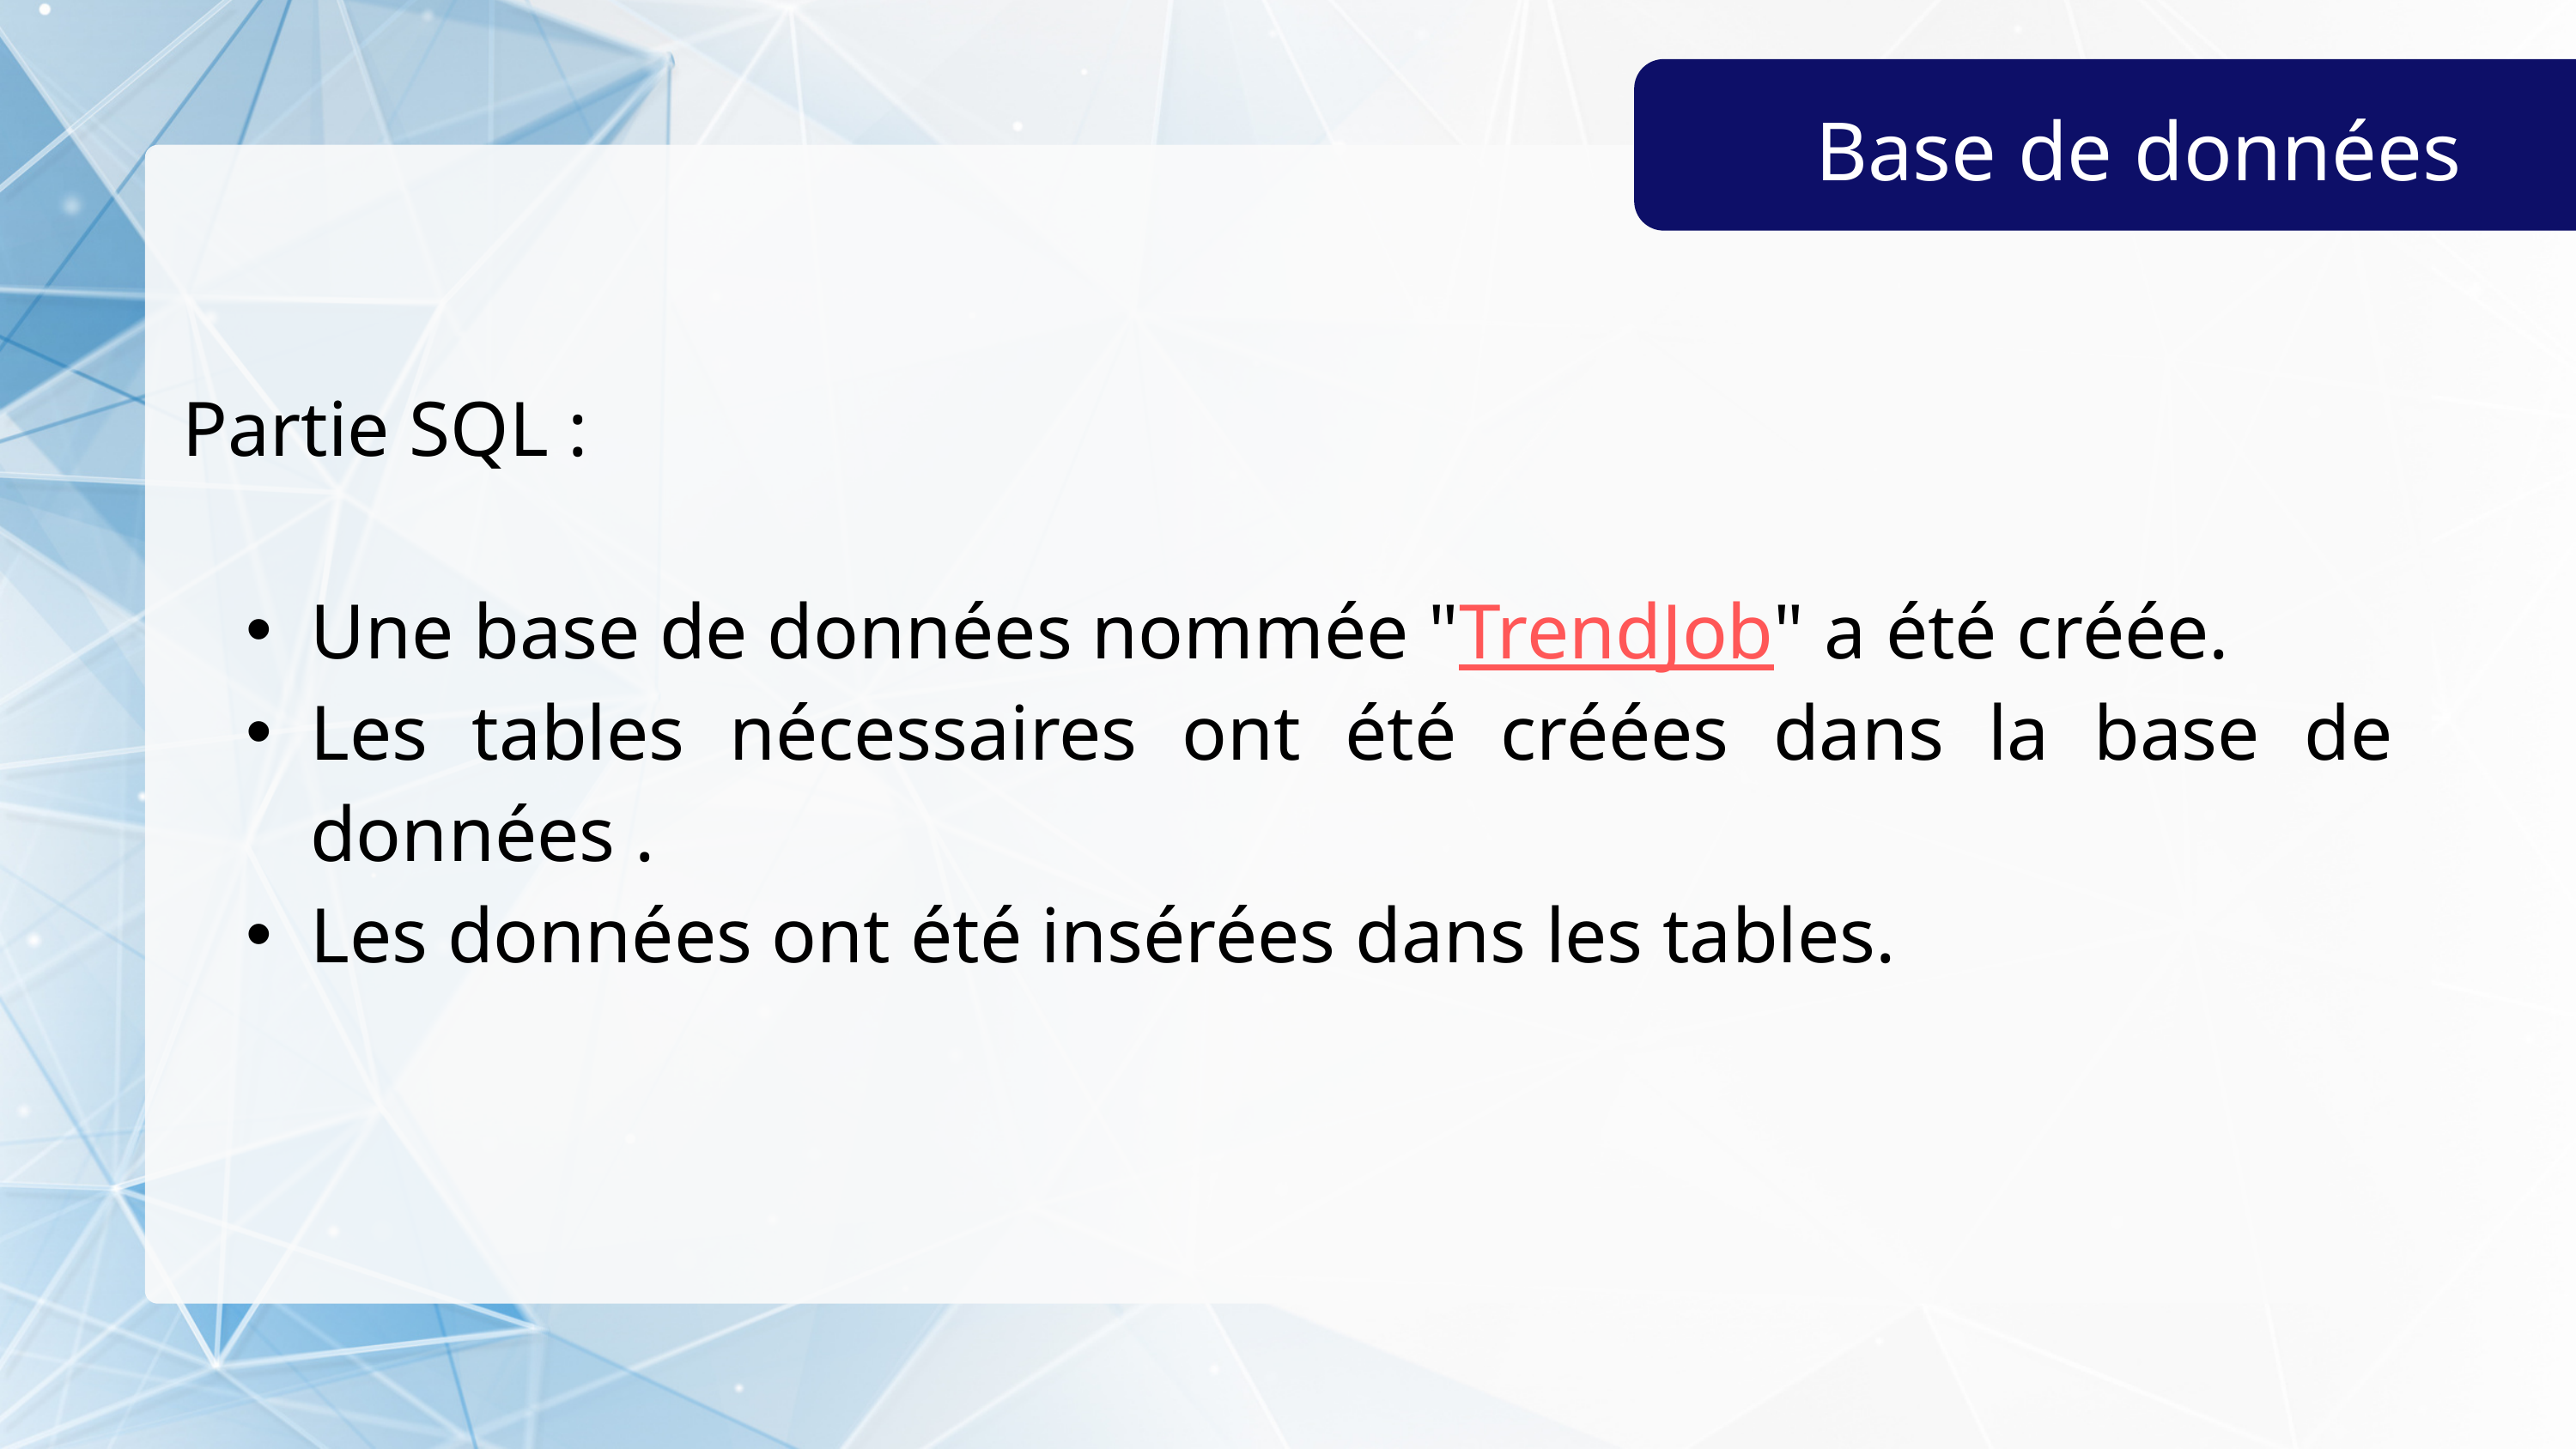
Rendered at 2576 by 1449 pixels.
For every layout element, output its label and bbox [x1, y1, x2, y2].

text_box [144, 144, 2432, 1304]
text_box [0, 0, 2576, 1449]
text_box [1633, 58, 2576, 231]
